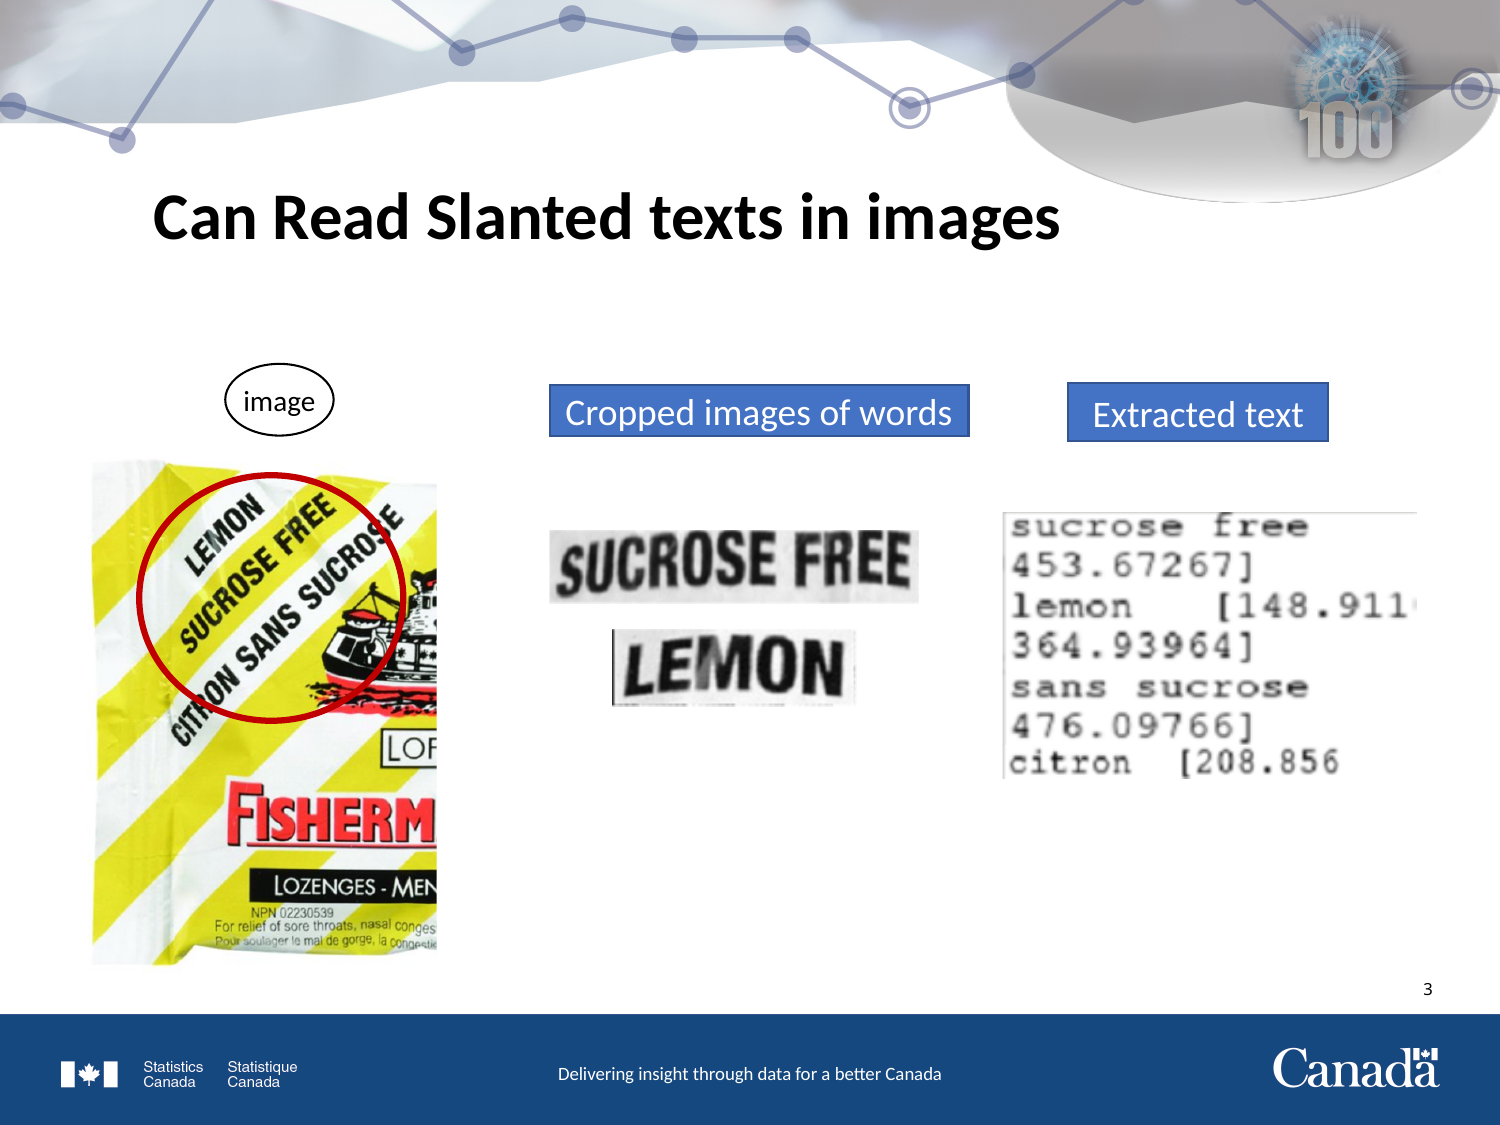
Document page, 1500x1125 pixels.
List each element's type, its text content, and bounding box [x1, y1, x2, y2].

title Can Read Slanted texts in images [139, 146, 1433, 262]
text_box Extracted text [1067, 382, 1329, 442]
text_box Cropped images of words [549, 384, 970, 437]
picture [0, 0, 1500, 1125]
slide_number 2 [1392, 971, 1448, 1013]
text_box image [224, 362, 335, 437]
